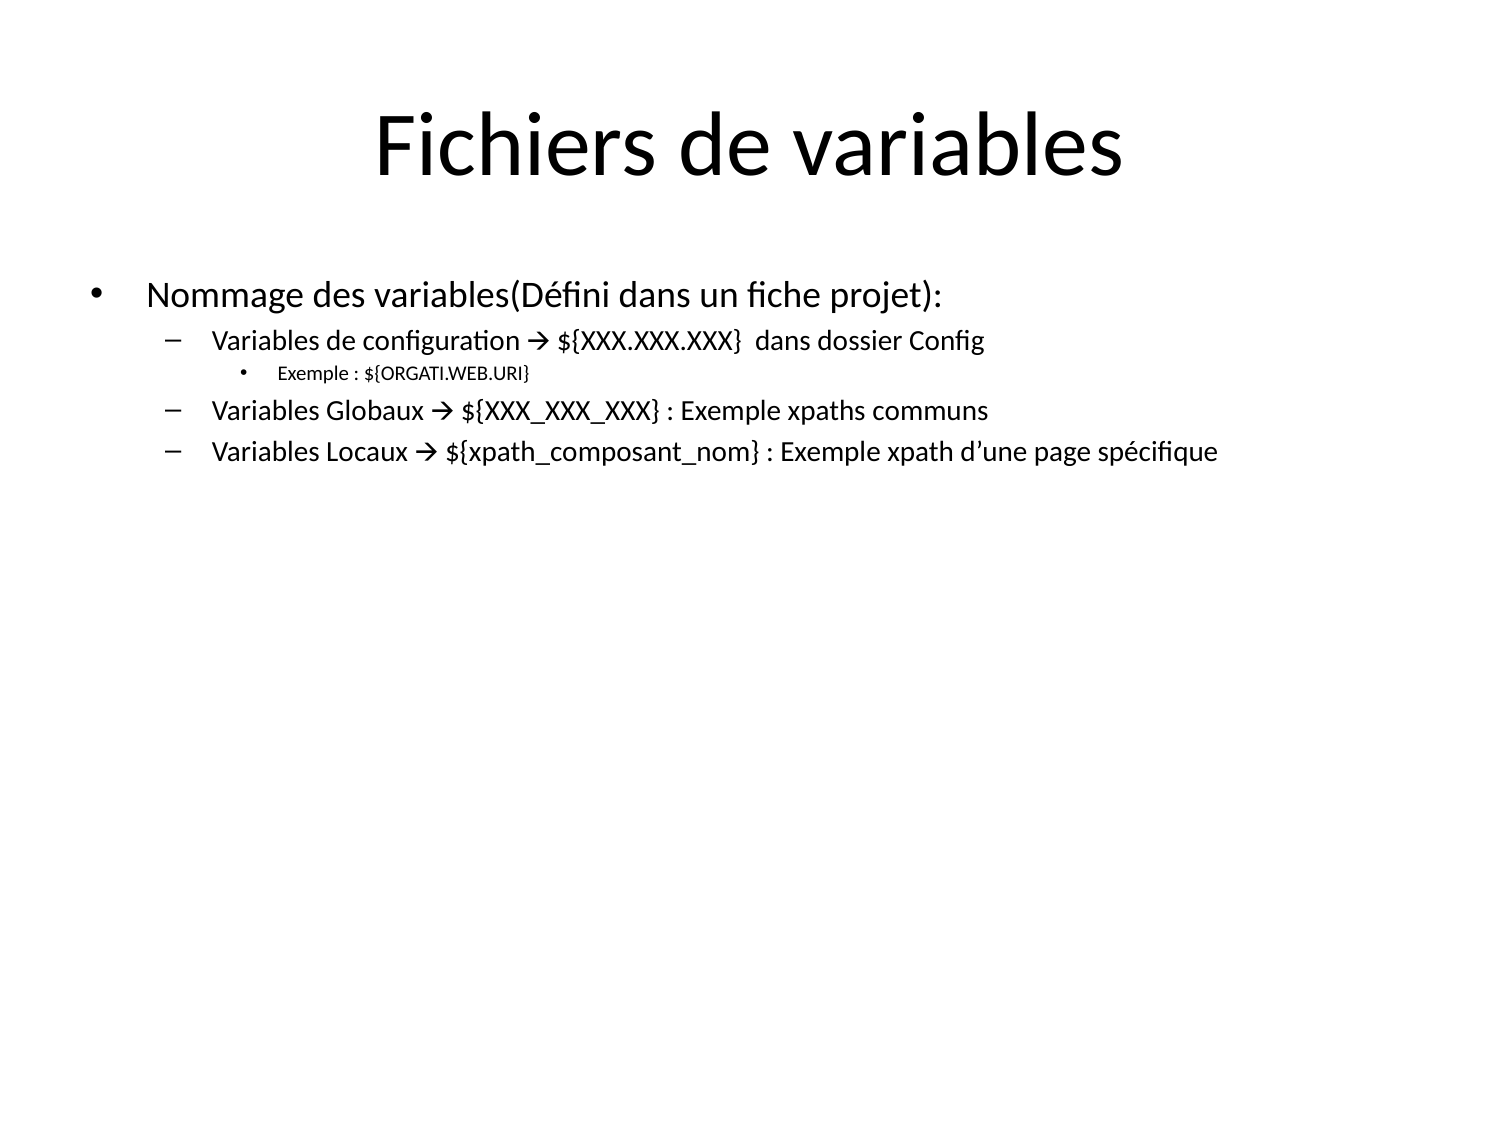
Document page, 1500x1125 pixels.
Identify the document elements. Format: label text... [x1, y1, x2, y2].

list Nommage des variables(Défini dans un fiche projet): Variables de configuration 🡪 ${XXX.XXX.XXX} dans dossier Config Exemple : ${ORGATI.WEB.URI} Variables Globaux 🡪 ${XXX_XXX_XXX} : Exemple xpaths communs Variables Locaux 🡪 ${xpath_composant_nom} : Exemple xpath d’une page spécifique [75, 262, 1425, 1005]
title Fichiers de variables [75, 45, 1425, 233]
